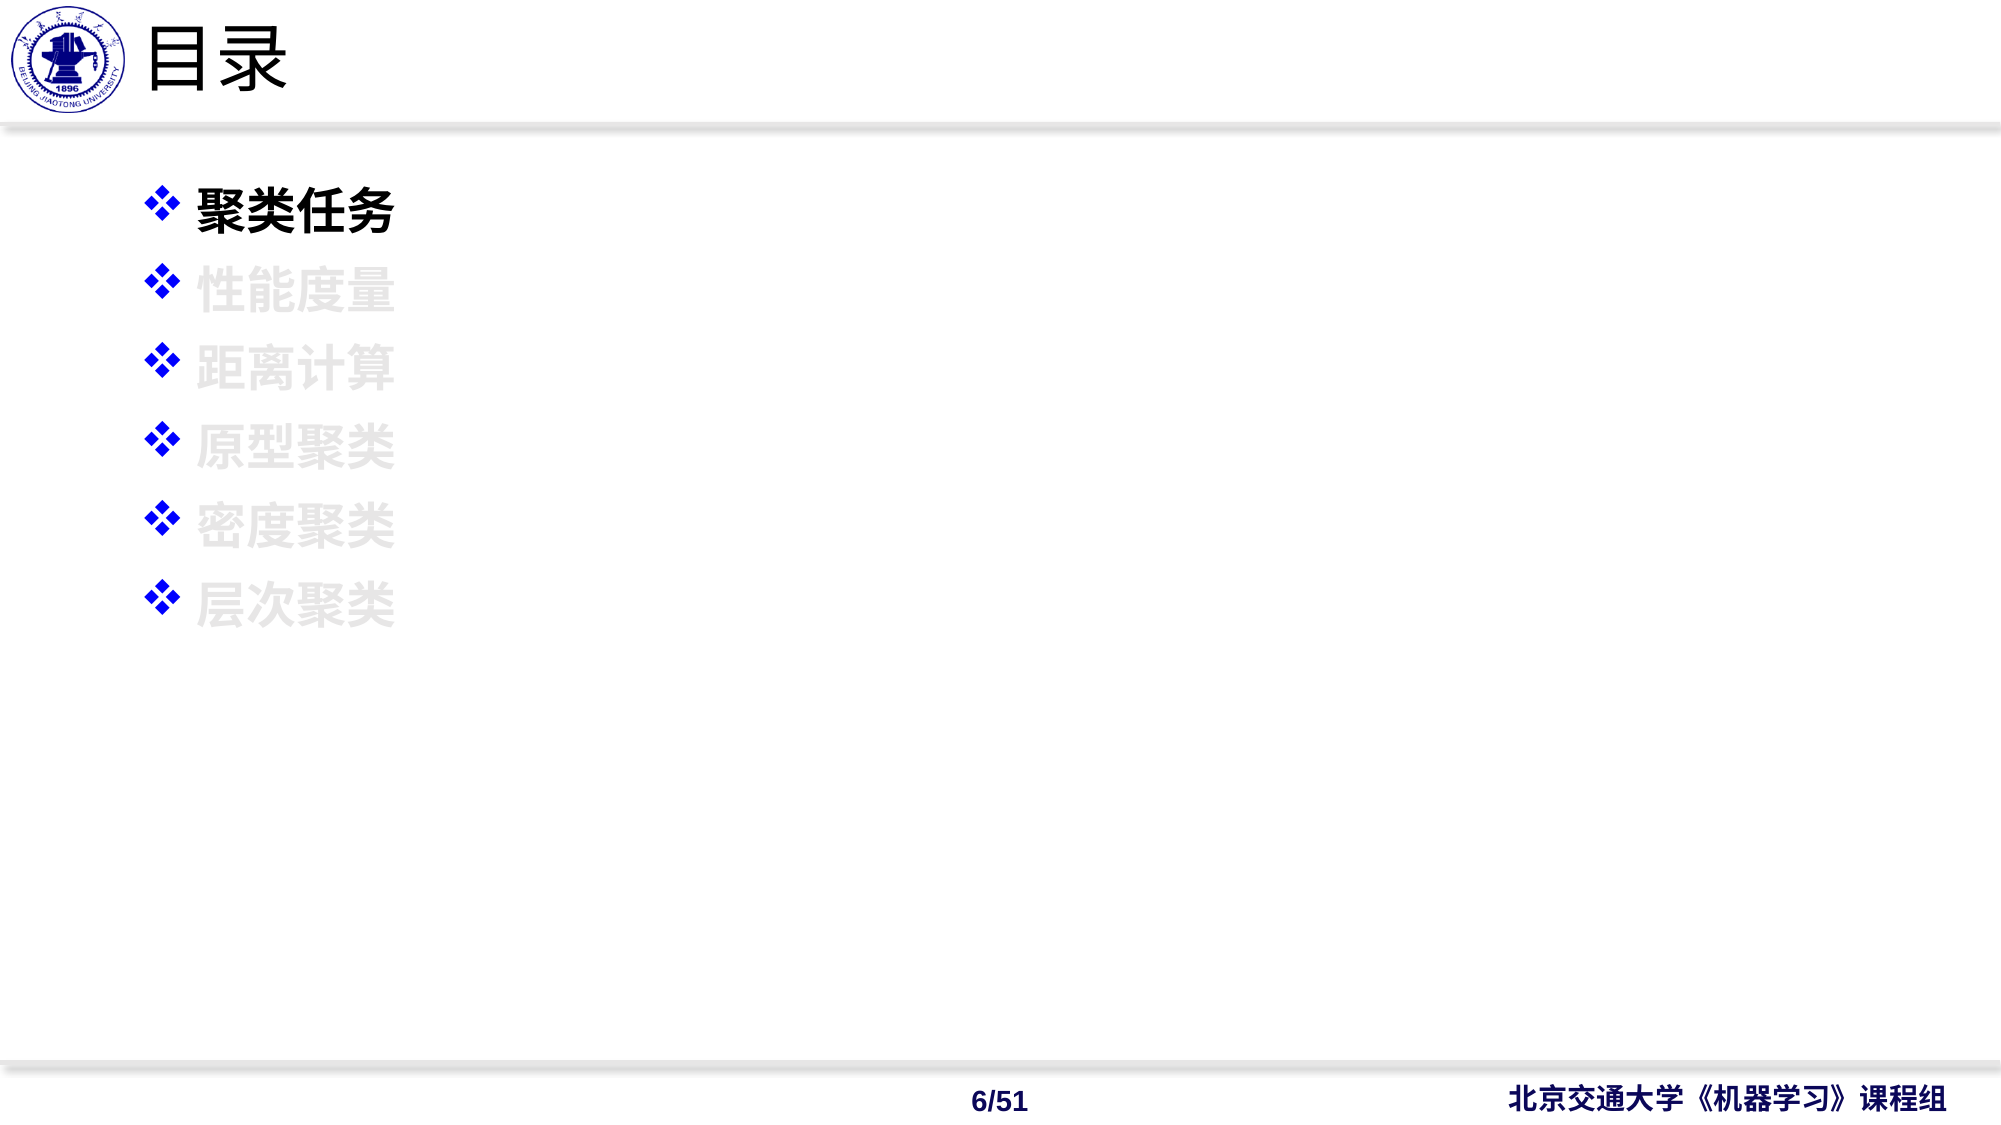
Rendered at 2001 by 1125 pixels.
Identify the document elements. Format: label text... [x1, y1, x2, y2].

list 聚类任务 性能度量 距离计算 原型聚类 密度聚类 层次聚类 [112, 171, 1538, 954]
title 目录 [125, 22, 1400, 100]
picture [11, 6, 125, 113]
